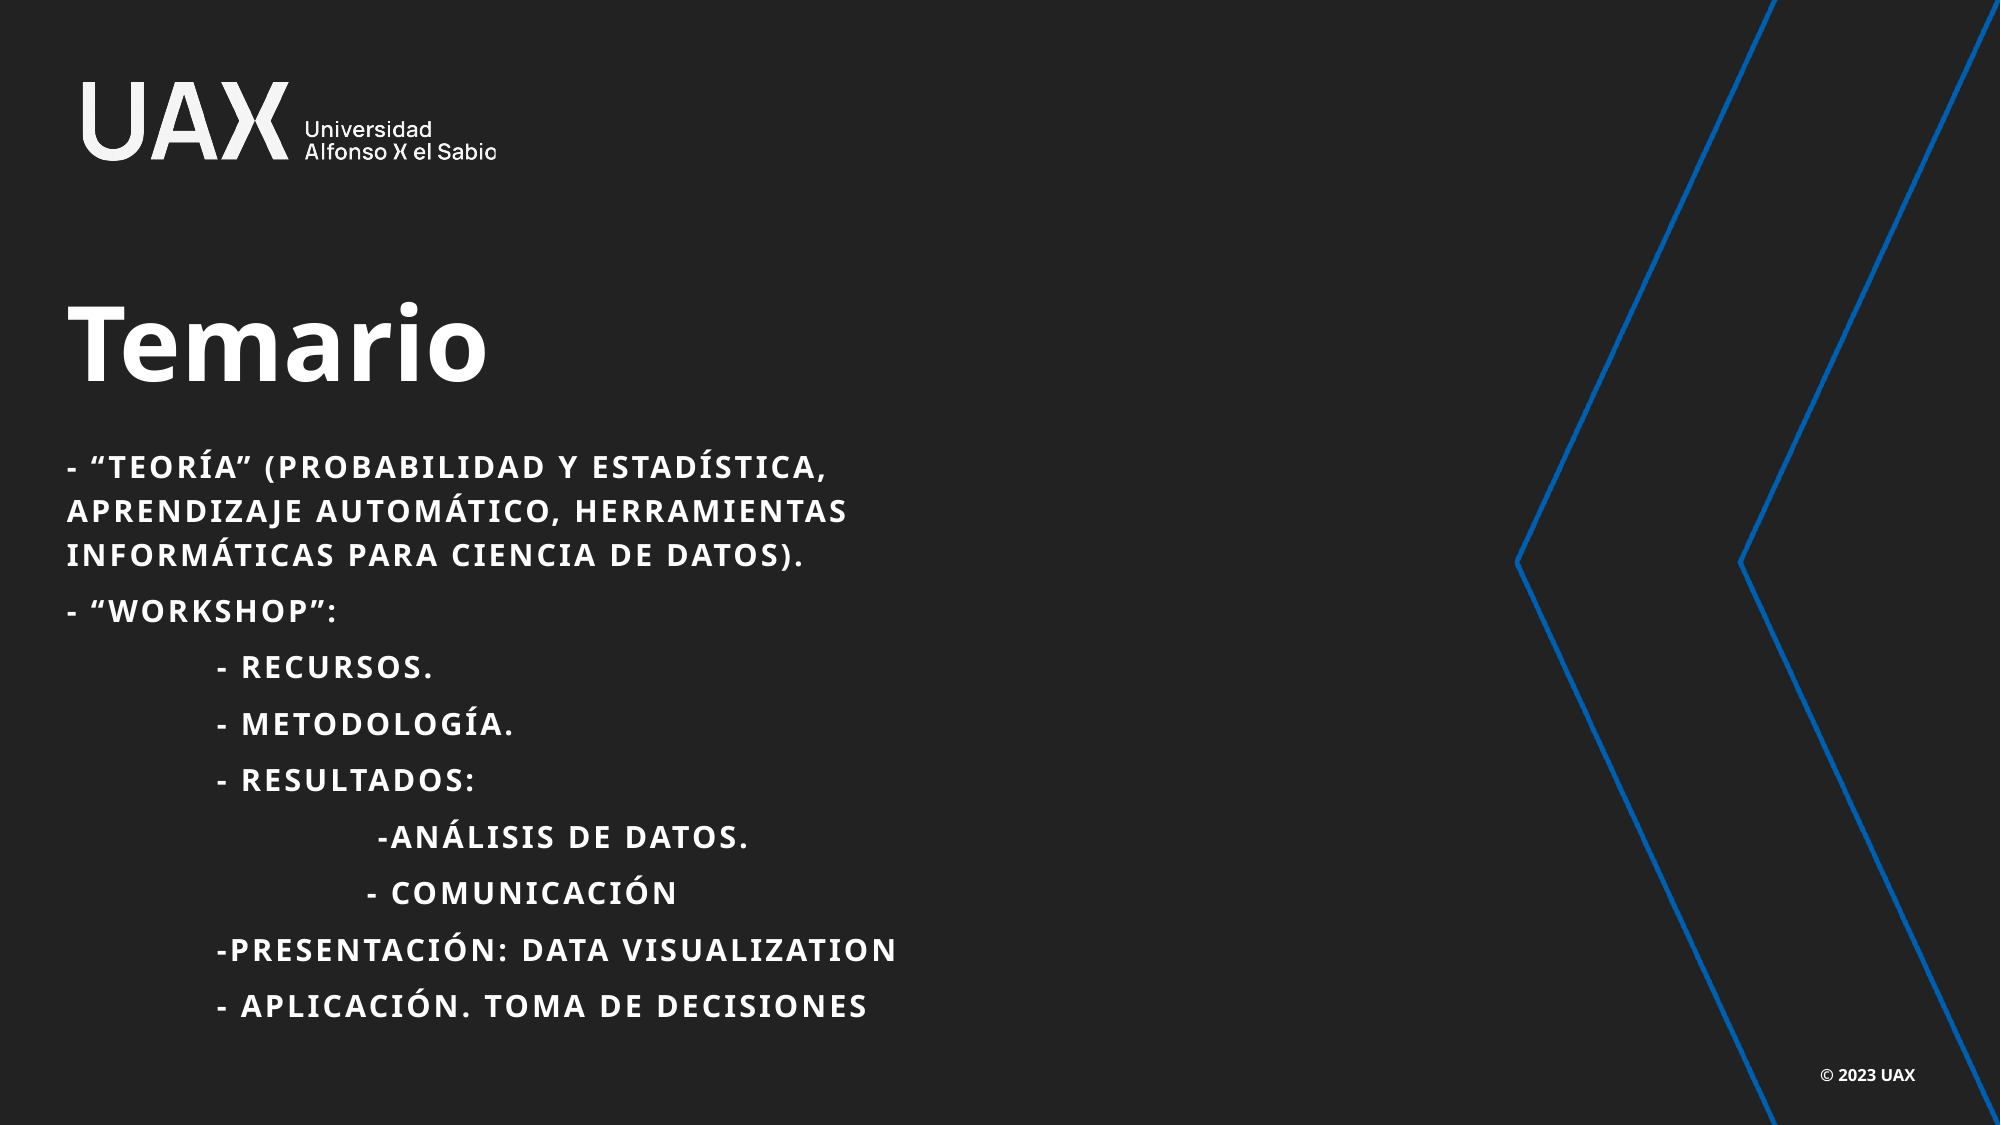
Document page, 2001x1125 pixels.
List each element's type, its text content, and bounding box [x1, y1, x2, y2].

title Temario [66, 221, 843, 402]
list - “Teoría” (probabilidad y estadística, aprendizaje automático, herramientas informáticas para ciencia de datos). - “worKshop”: - recursos. - metodología. - resultados: -análisis de datos. - comunicación -presentación: data visualization - aplicación. Toma de decisiones [66, 440, 1021, 1041]
